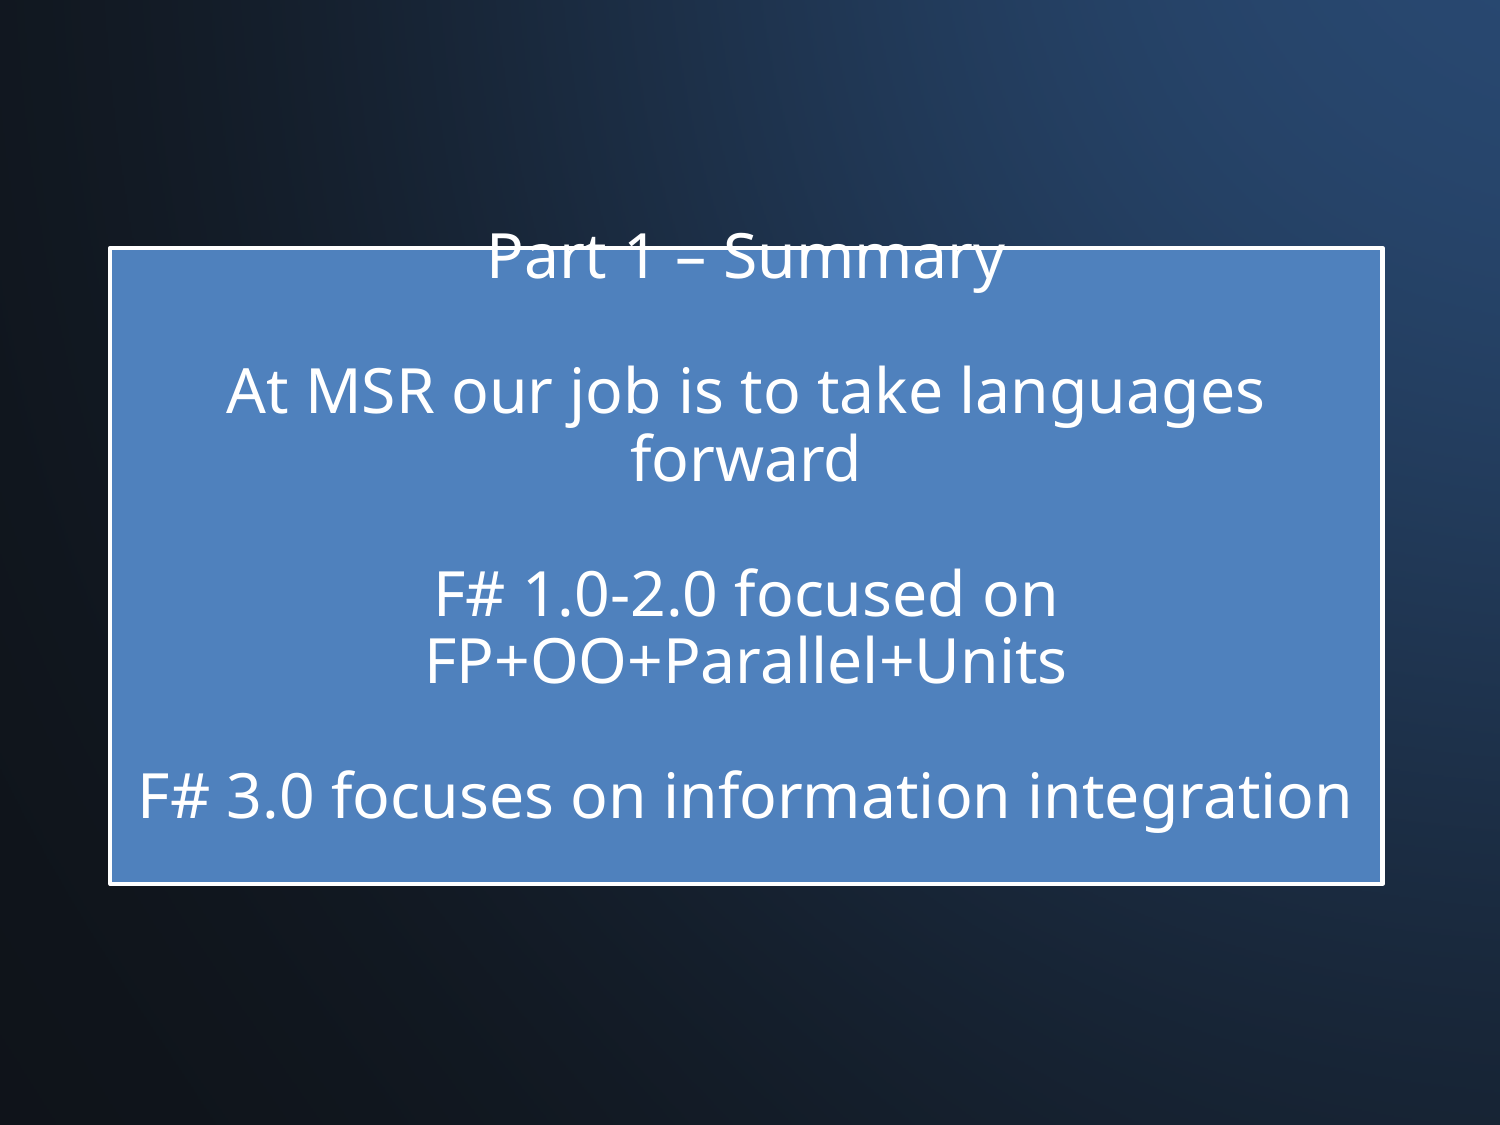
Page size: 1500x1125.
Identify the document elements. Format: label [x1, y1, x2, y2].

text_box [58, 247, 1435, 885]
picture [0, 0, 1500, 1125]
